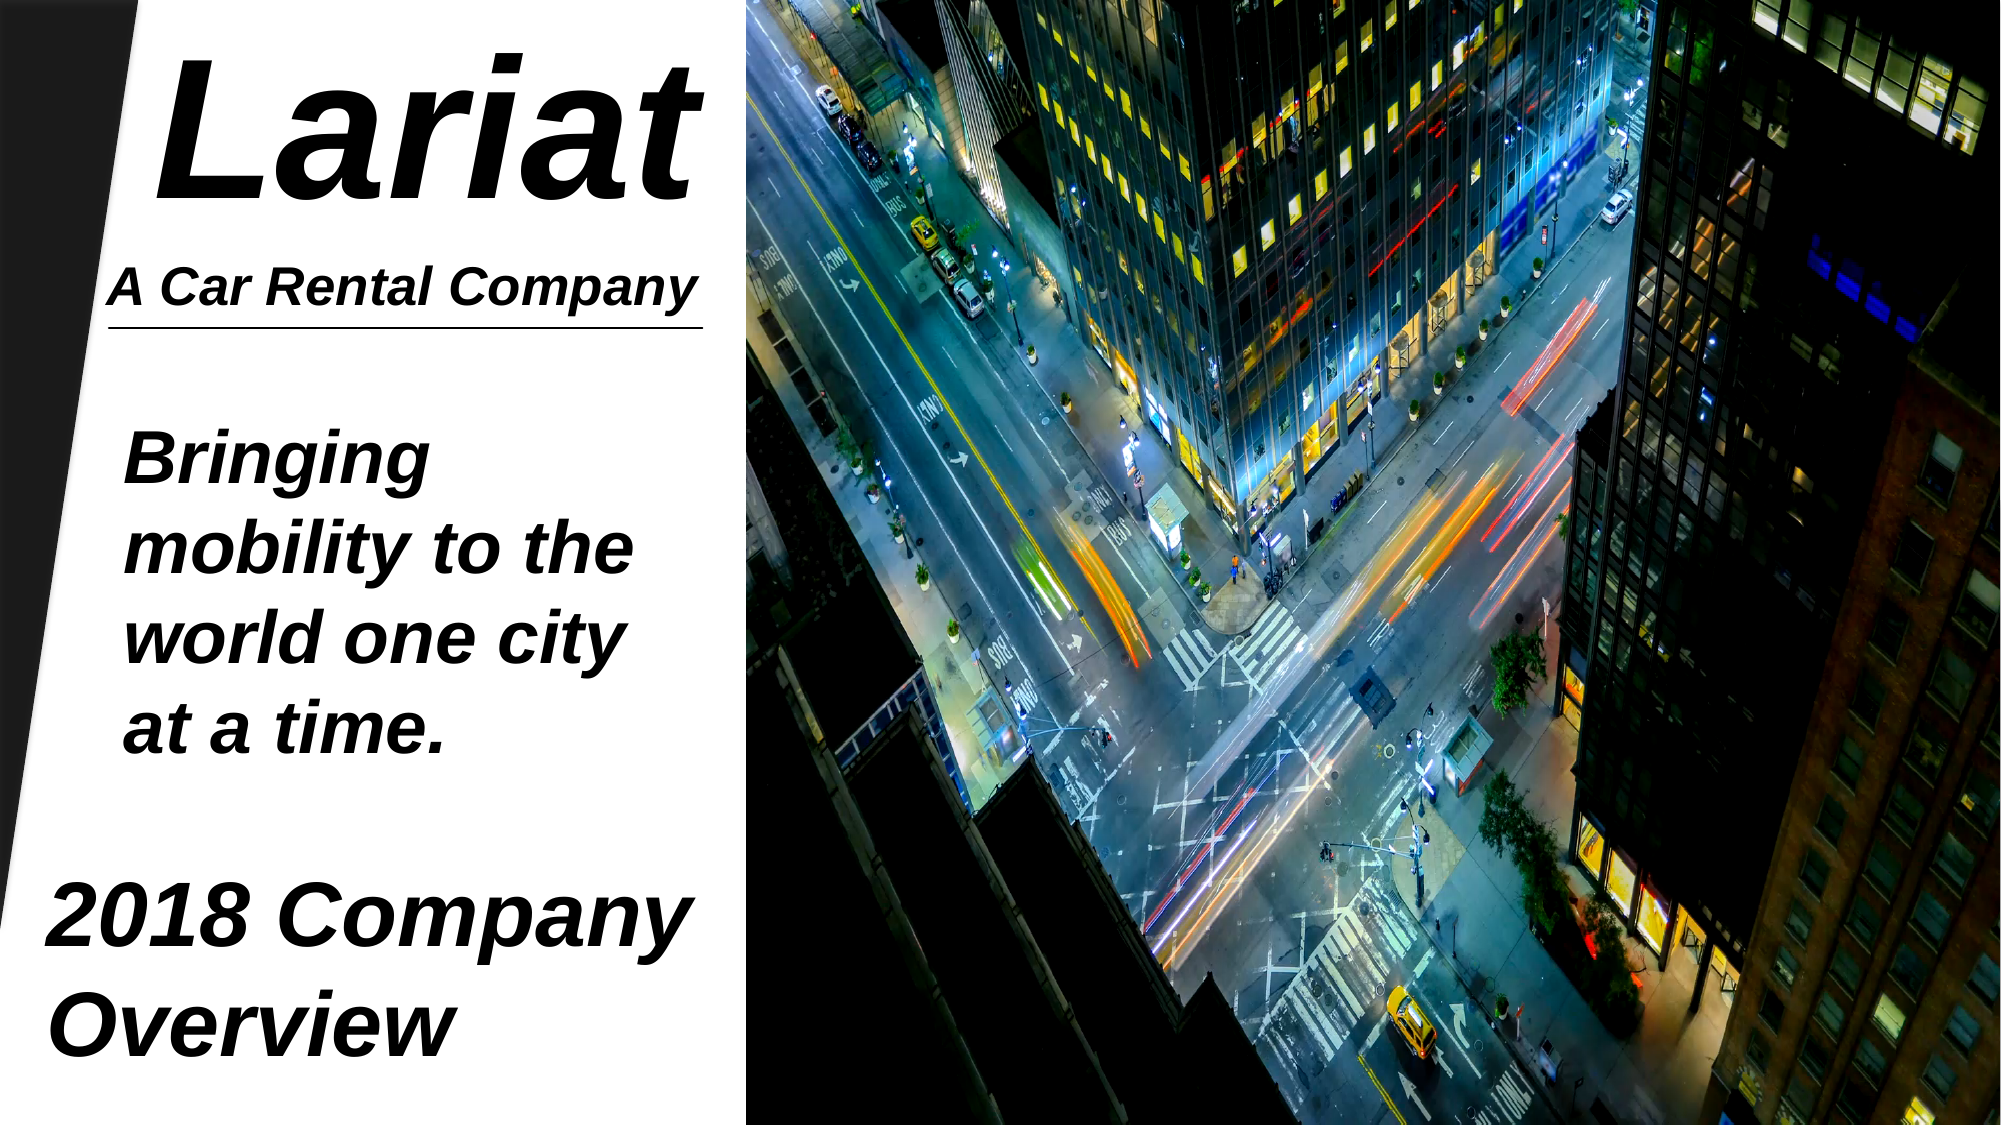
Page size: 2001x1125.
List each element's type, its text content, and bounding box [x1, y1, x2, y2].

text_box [744, 0, 2000, 1125]
text_box 2018 Company Overview [31, 847, 740, 1125]
text_box Bringing mobility to the world one city at a time. [108, 401, 721, 776]
subtitle A Car Rental Company [91, 200, 733, 324]
title Lariat [97, 0, 743, 246]
